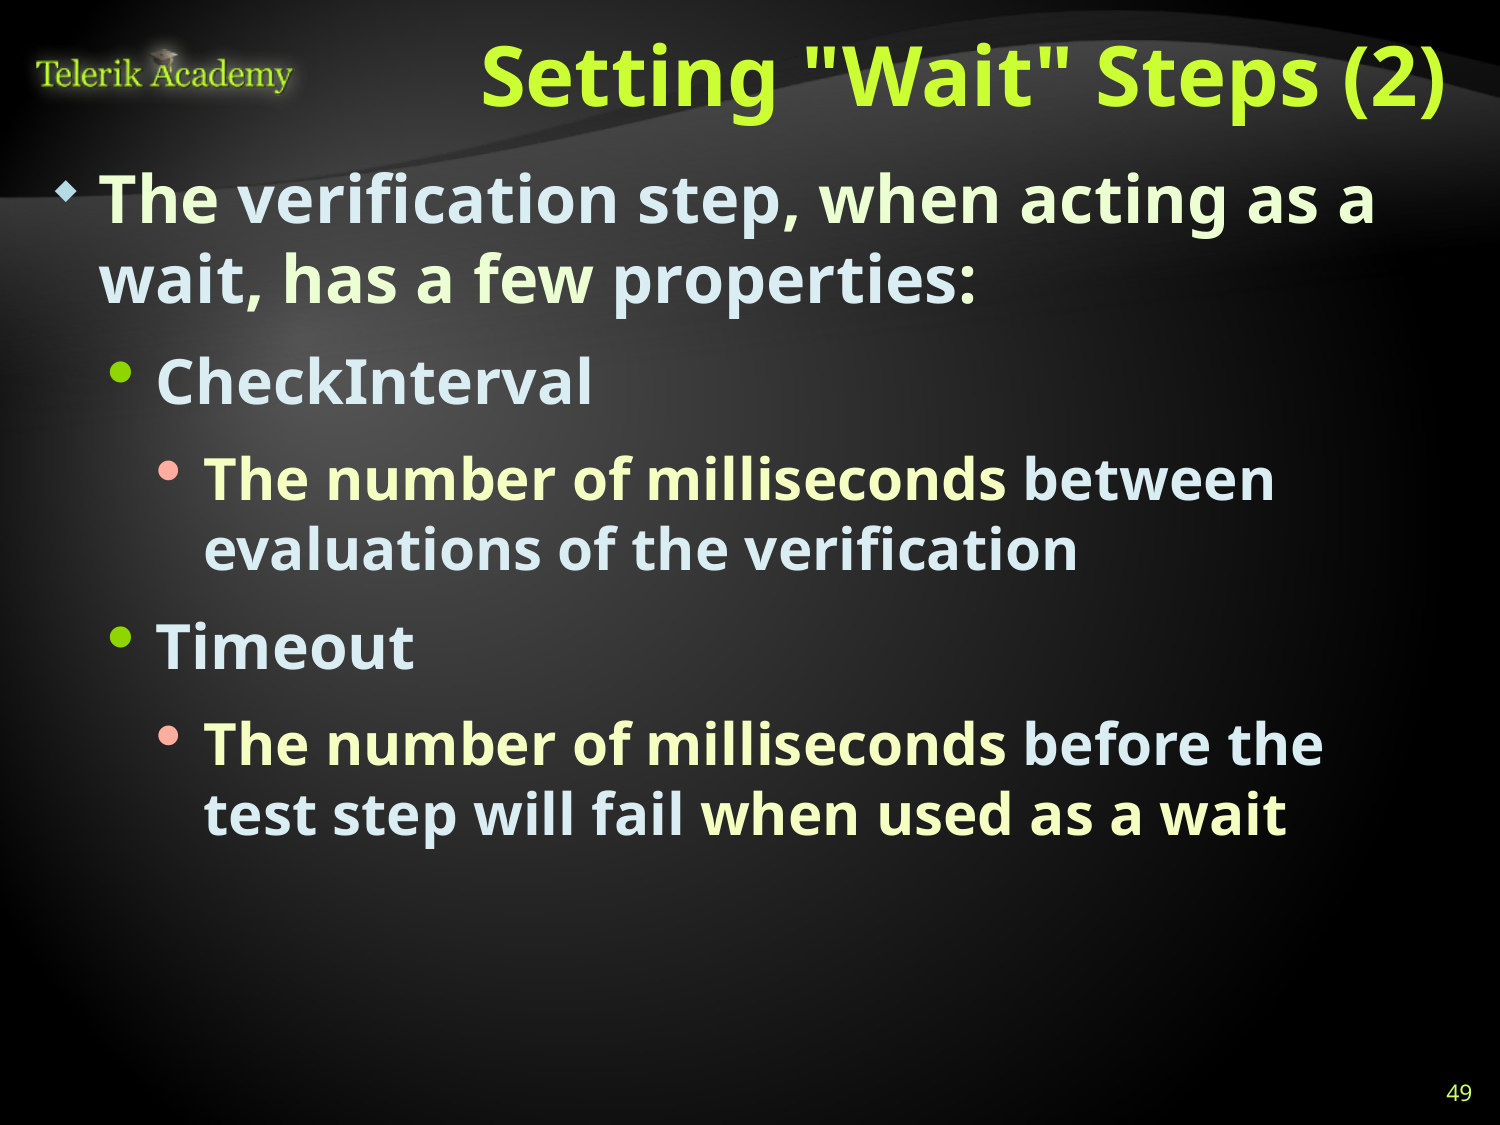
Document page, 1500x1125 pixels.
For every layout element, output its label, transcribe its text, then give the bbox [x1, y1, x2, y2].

slide_number 49 [1412, 1074, 1488, 1113]
list The verification step, when acting as a wait, has a few properties: CheckInterval The number of milliseconds between evaluations of the verification Timeout The number of milliseconds before the test step will fail when used as a wait [37, 149, 1463, 1100]
picture [0, 0, 1500, 1125]
title Setting "Wait" Steps (2) [300, 12, 1463, 149]
